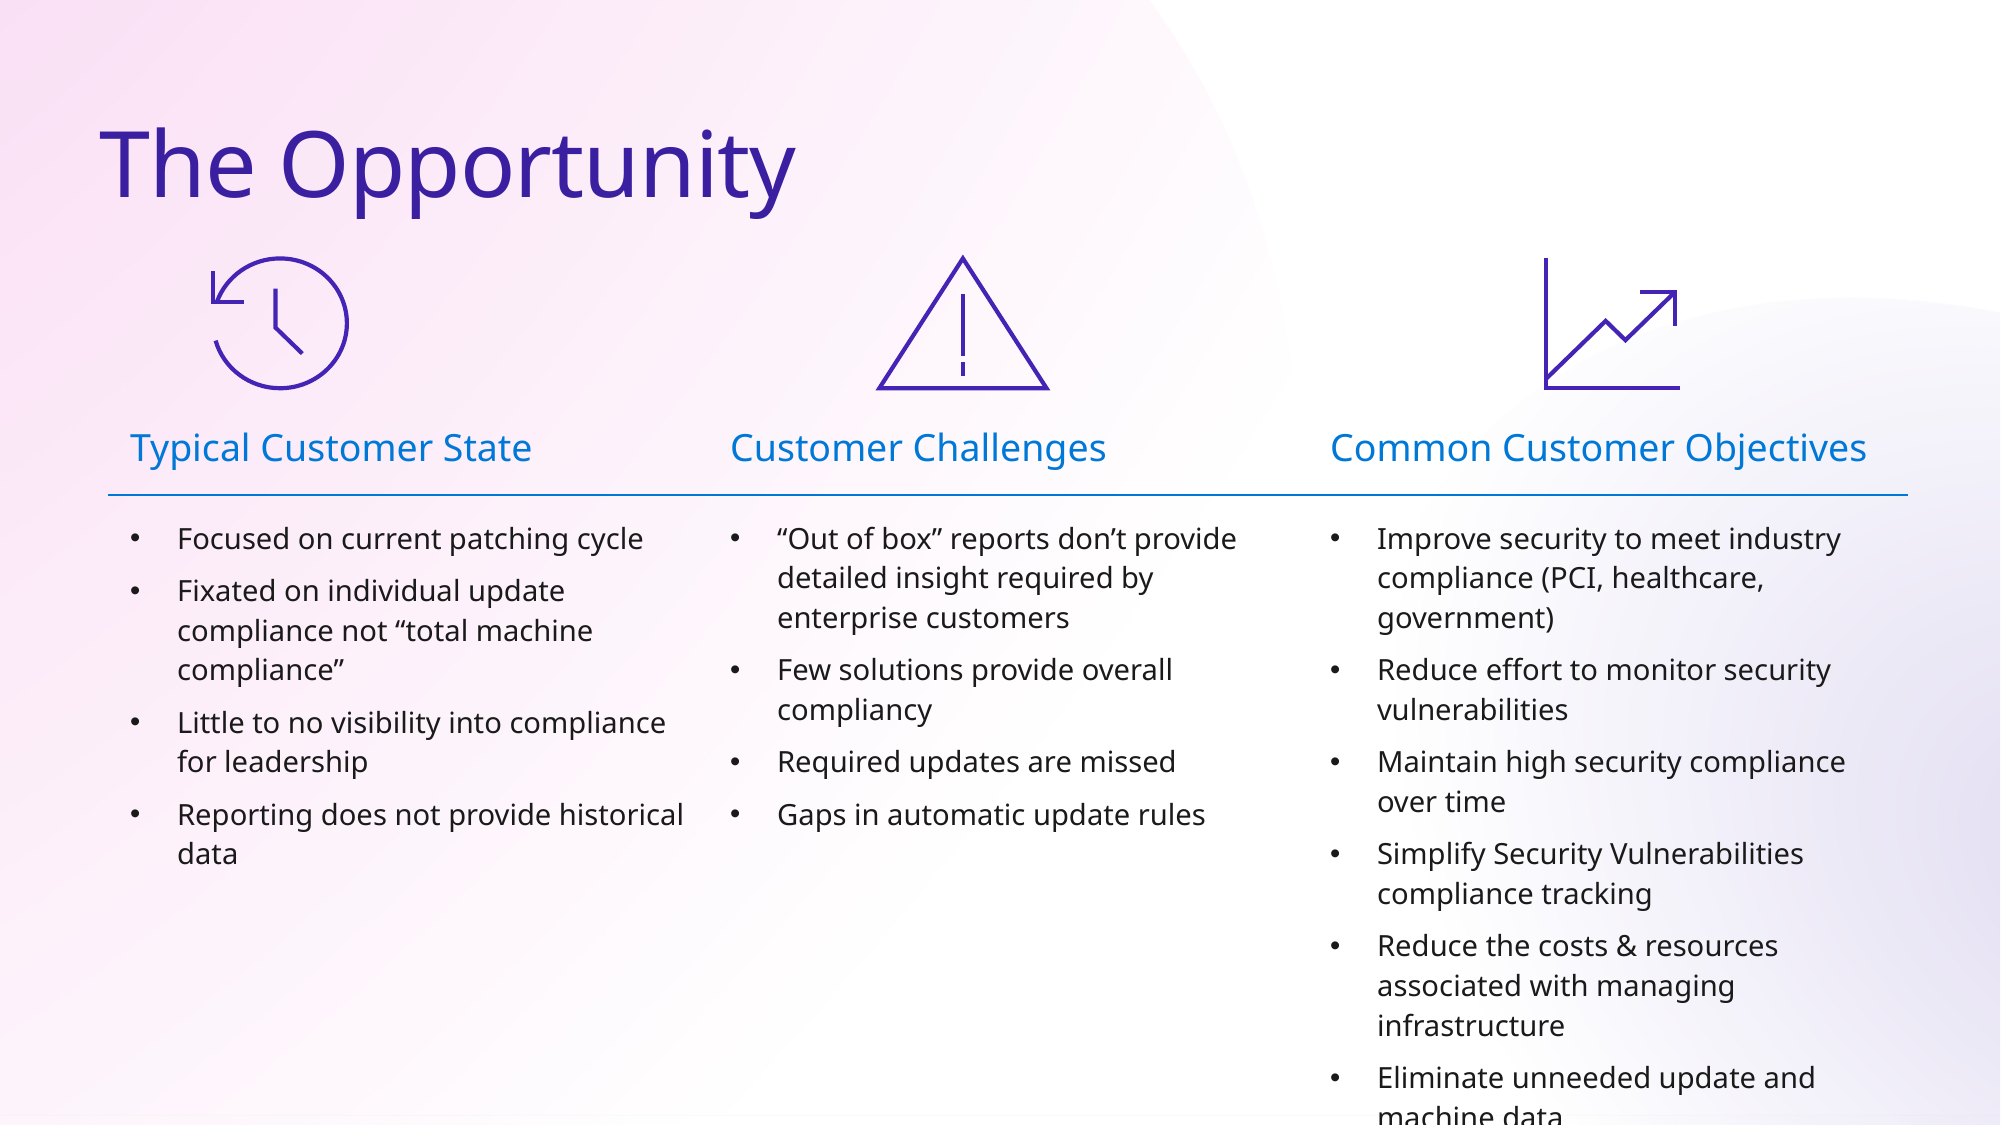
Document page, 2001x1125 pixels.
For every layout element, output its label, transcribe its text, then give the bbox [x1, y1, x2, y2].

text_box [213, 258, 1680, 389]
table_cell “Out of box” reports don’t provide detailed insight required by enterprise customers Few solutions provide overall compliancy Required updates are missed Gaps in automatic update rules [708, 496, 1308, 1125]
table_header Customer Challenges [708, 399, 1308, 494]
table_header Typical Customer State [108, 399, 708, 494]
table_cell Improve security to meet industry compliance (PCI, healthcare, government) Reduce effort to monitor security vulnerabilities Maintain high security compliance over time Simplify Security Vulnerabilities compliance tracking Reduce the costs & resources associated with managing infrastructure Eliminate unneeded update and machine data [1308, 496, 1908, 1125]
table_header Common Customer Objectives [1308, 399, 1908, 494]
picture [0, 0, 2001, 1125]
title The Opportunity [99, 99, 1900, 235]
table_cell Focused on current patching cycle Fixated on individual update compliance not “total machine compliance” Little to no visibility into compliance for leadership Reporting does not provide historical data [108, 496, 708, 1125]
